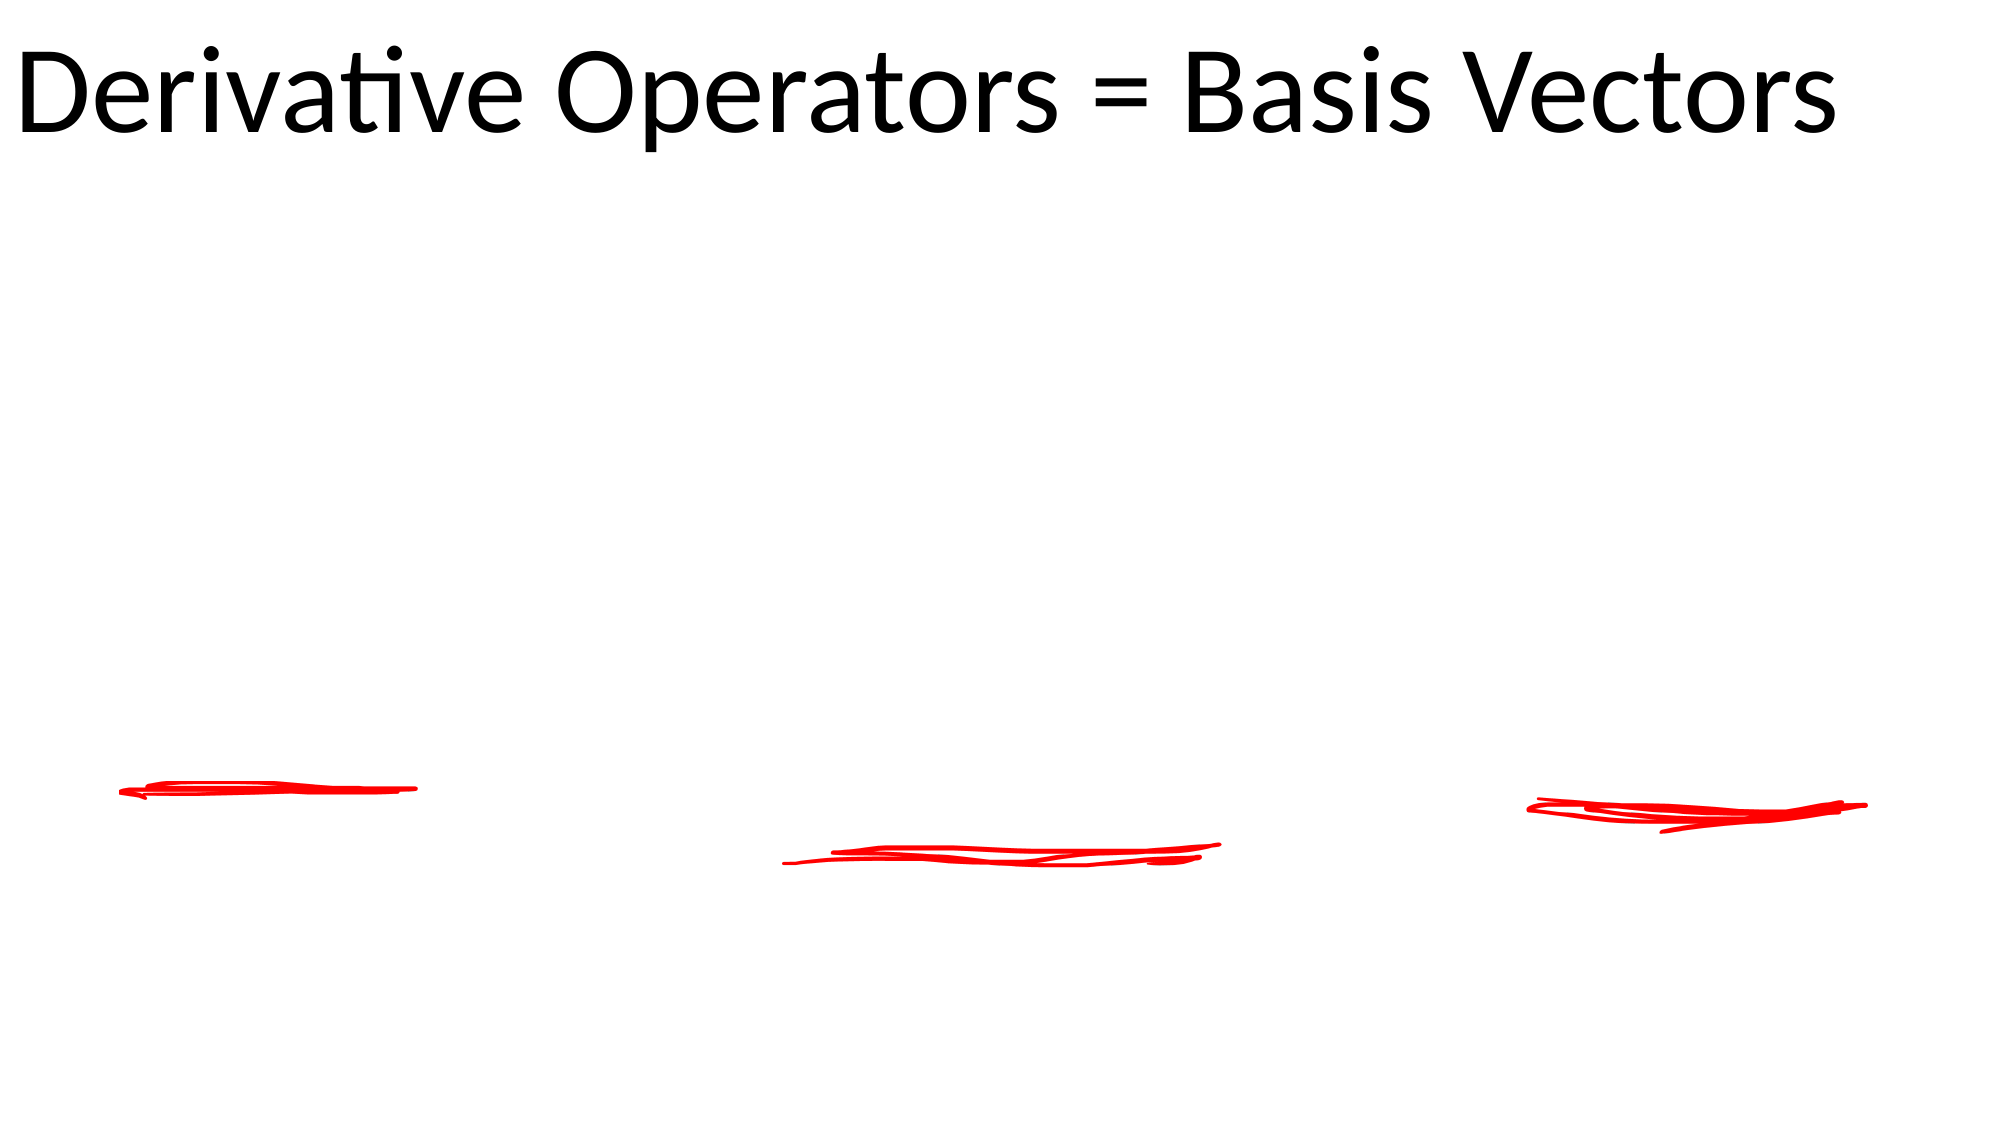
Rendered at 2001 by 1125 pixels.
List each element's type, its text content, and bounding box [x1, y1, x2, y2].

text_box Derivative Operators = Basis Vectors [0, 0, 1916, 165]
picture [119, 781, 1877, 876]
